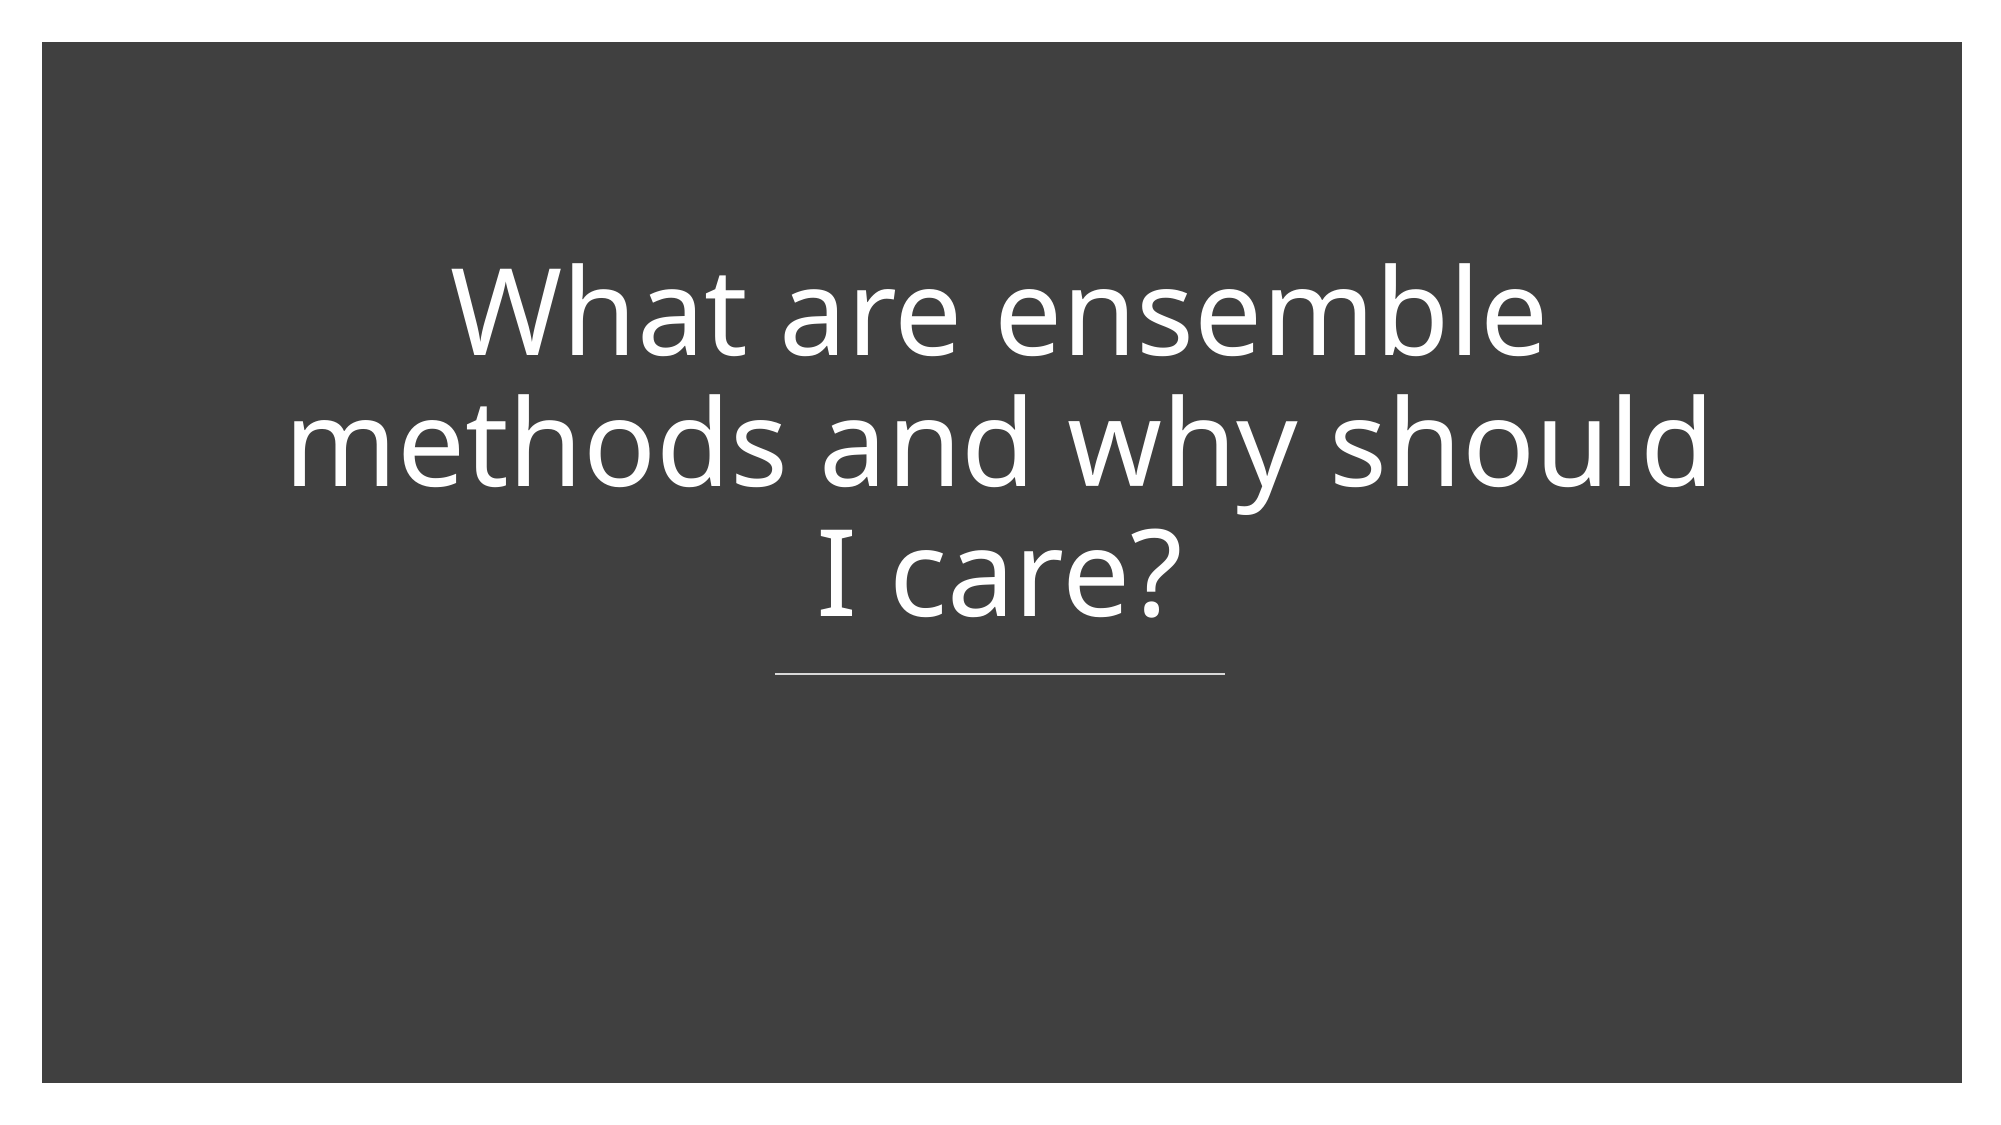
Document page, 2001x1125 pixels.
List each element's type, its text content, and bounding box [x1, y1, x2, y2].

title What are ensemble methods and why should I care? [249, 184, 1750, 650]
text_box [52, 52, 1952, 1073]
text_box [0, 0, 2000, 1125]
